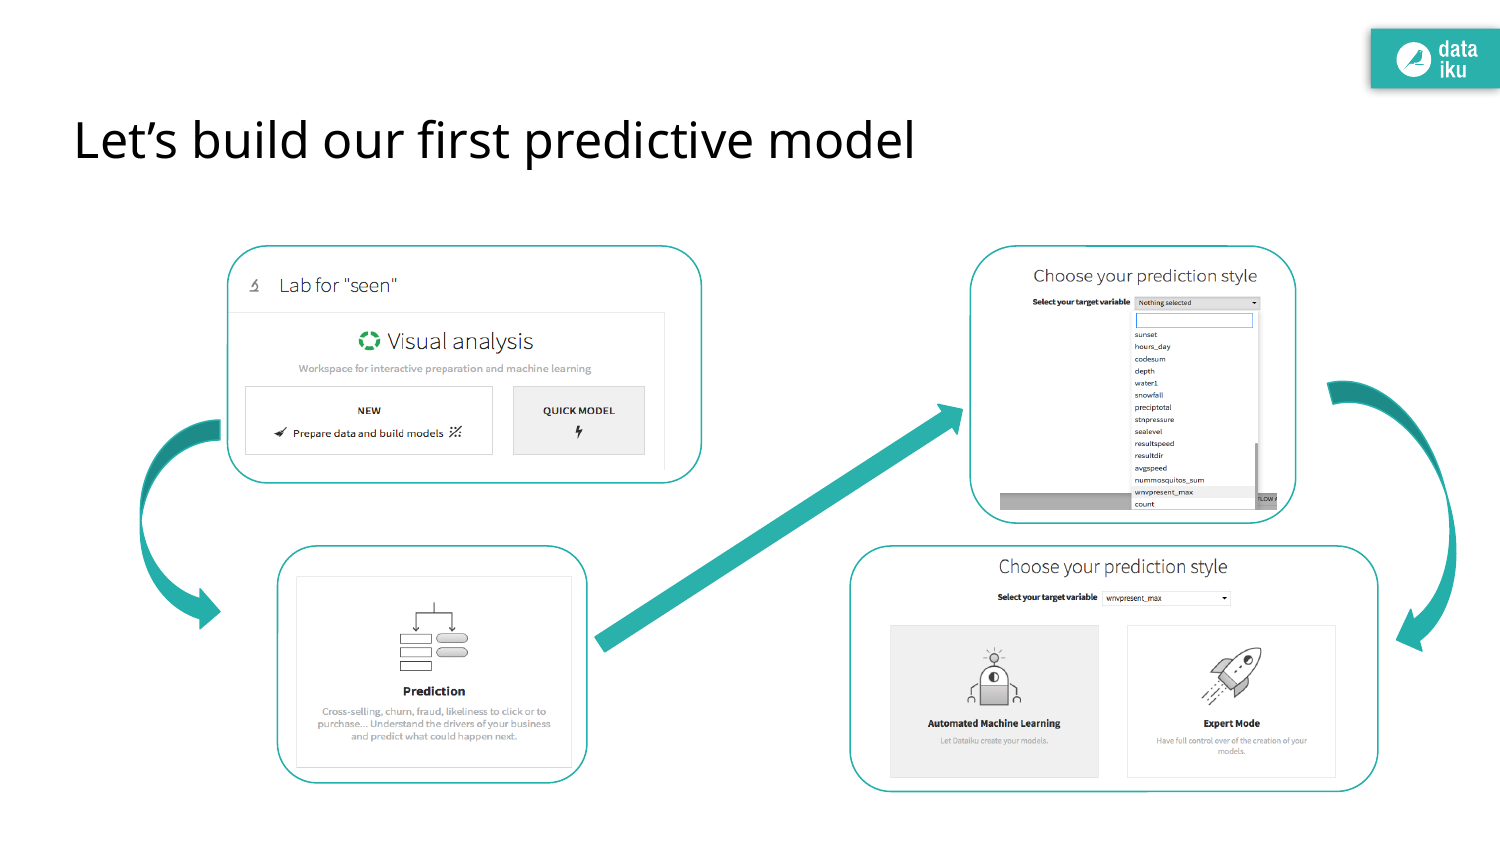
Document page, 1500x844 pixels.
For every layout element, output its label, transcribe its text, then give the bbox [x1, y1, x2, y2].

text_box [286, 545, 579, 561]
picture [227, 256, 665, 470]
picture [279, 563, 589, 777]
text_box [970, 245, 1296, 524]
picture [1000, 256, 1277, 510]
text_box [850, 545, 1378, 792]
text_box [595, 404, 963, 652]
text_box [1327, 381, 1456, 651]
picture [878, 554, 1341, 786]
title Let’s build our first predictive model [59, 93, 1441, 153]
text_box [140, 420, 220, 629]
text_box [243, 245, 702, 483]
